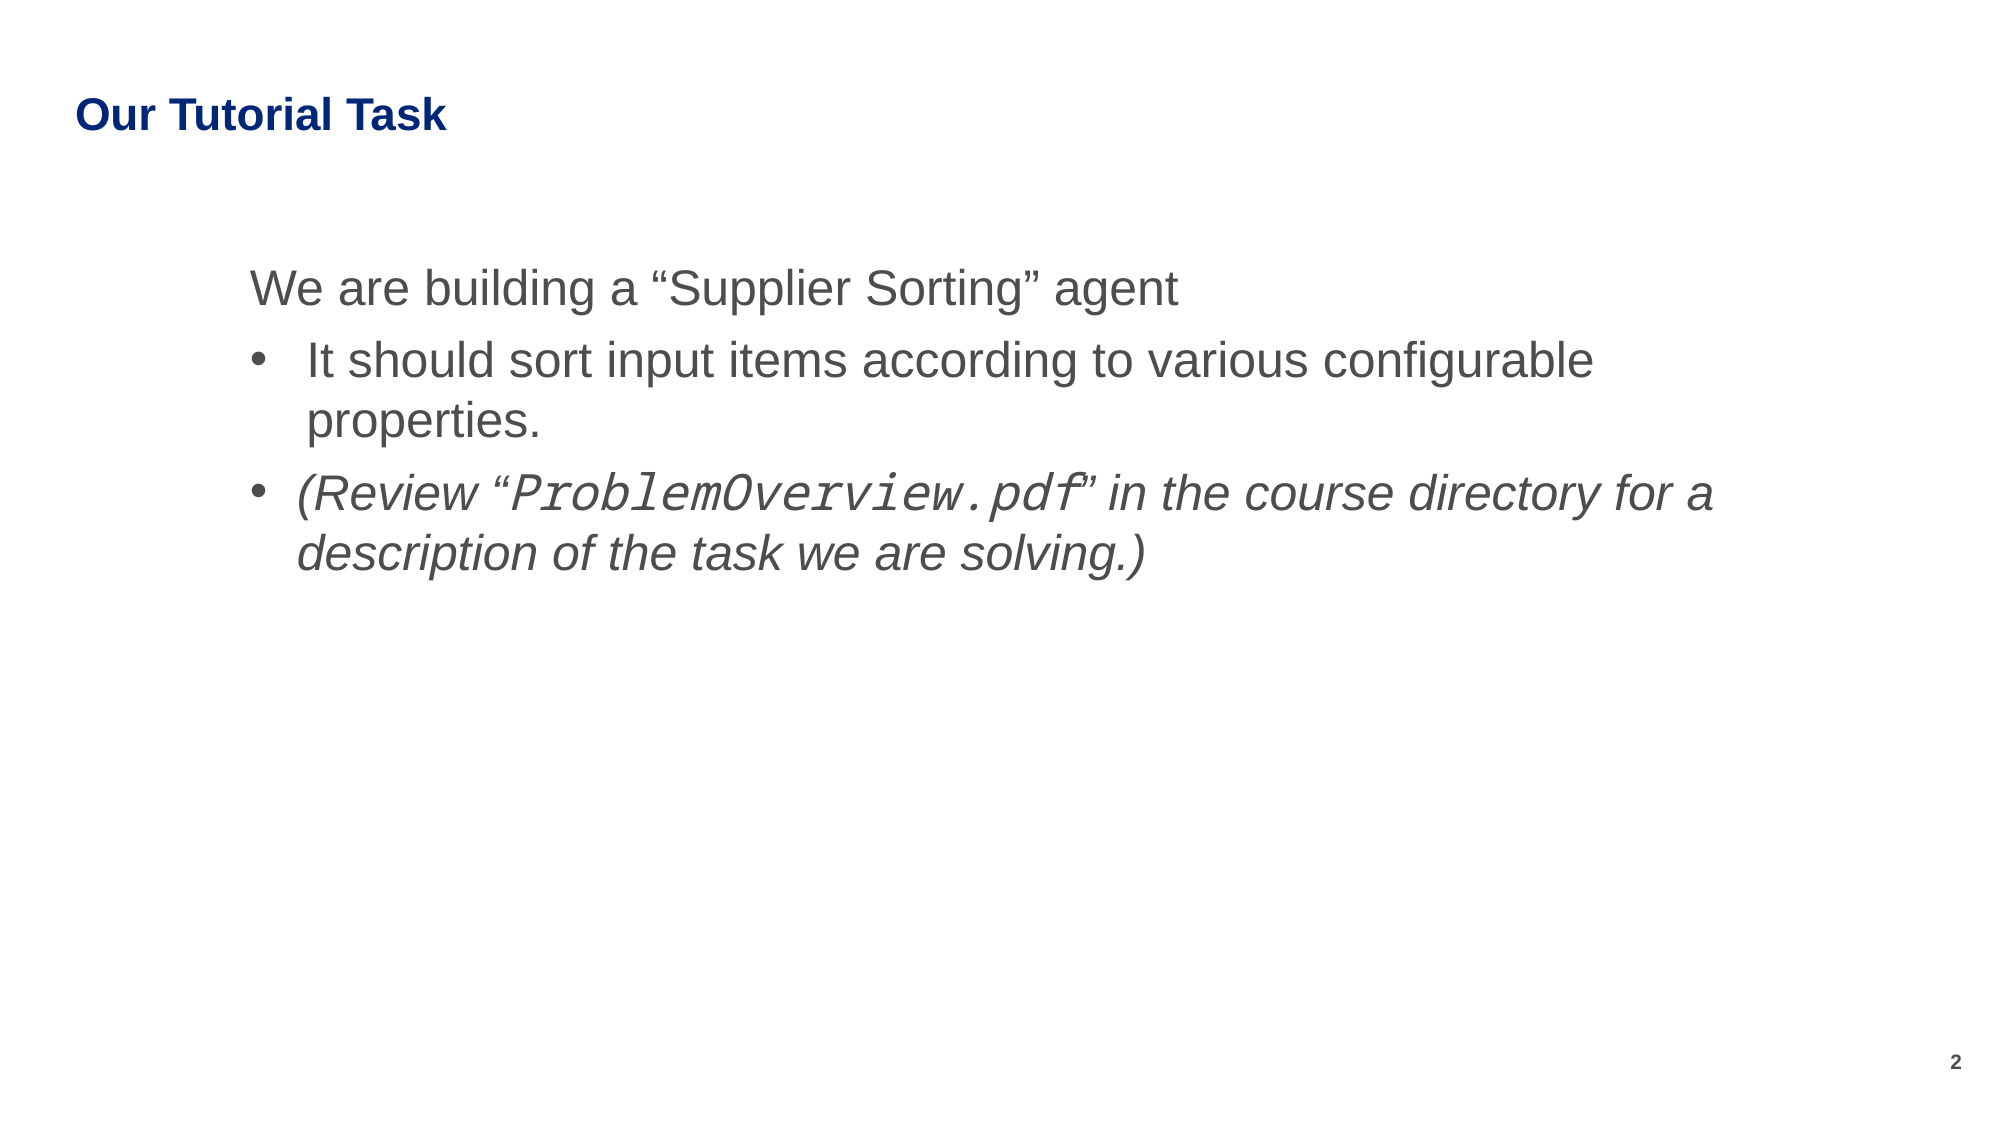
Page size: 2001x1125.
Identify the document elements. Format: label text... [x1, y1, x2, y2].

list We are building a “Supplier Sorting” agent It should sort input items according to various configurable properties. (Review “ProblemOverview.pdf” in the course directory for a description of the task we are solving.) [249, 255, 1750, 901]
title Our Tutorial Task [75, 91, 1650, 142]
